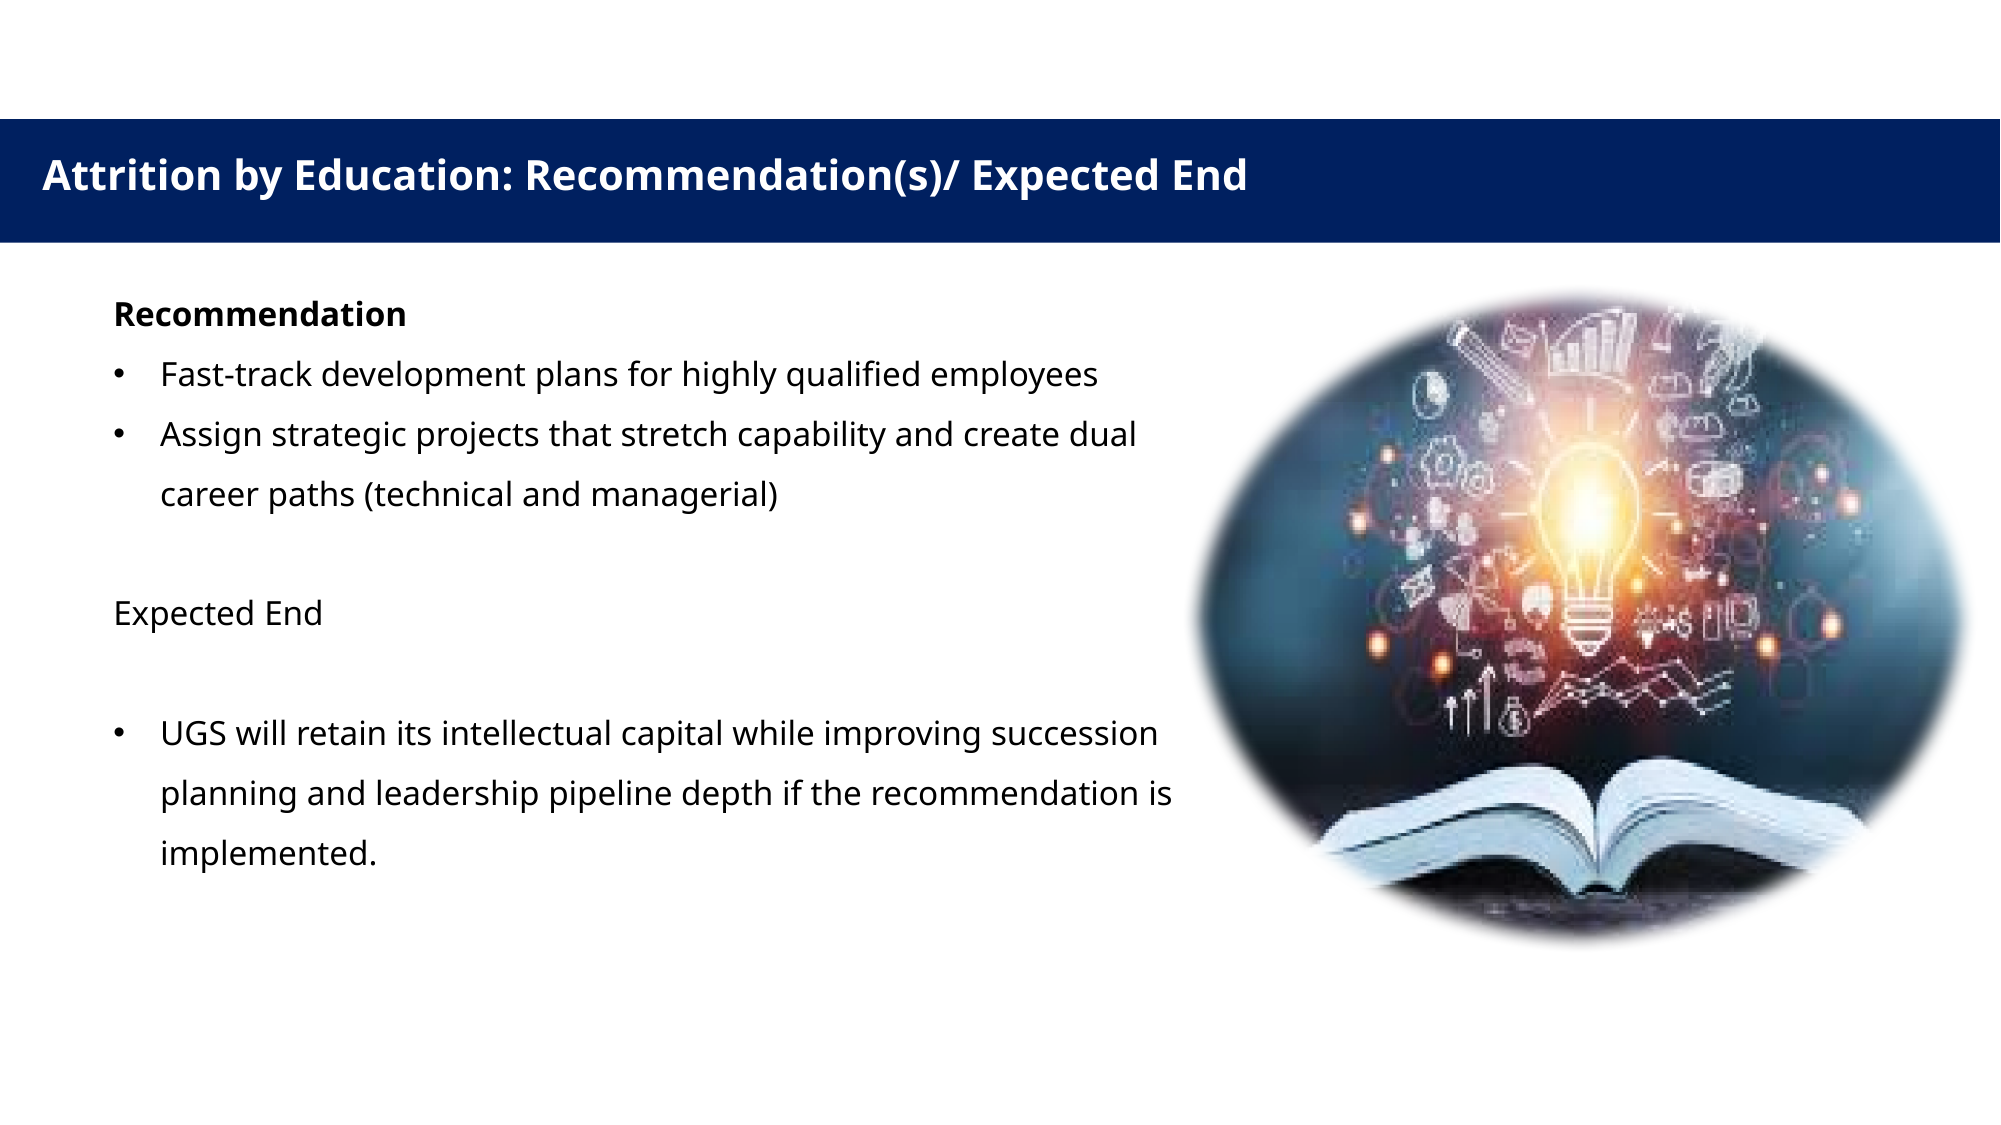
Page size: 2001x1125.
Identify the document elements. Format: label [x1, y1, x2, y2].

text_box [0, 119, 2000, 880]
picture [1182, 283, 1978, 954]
